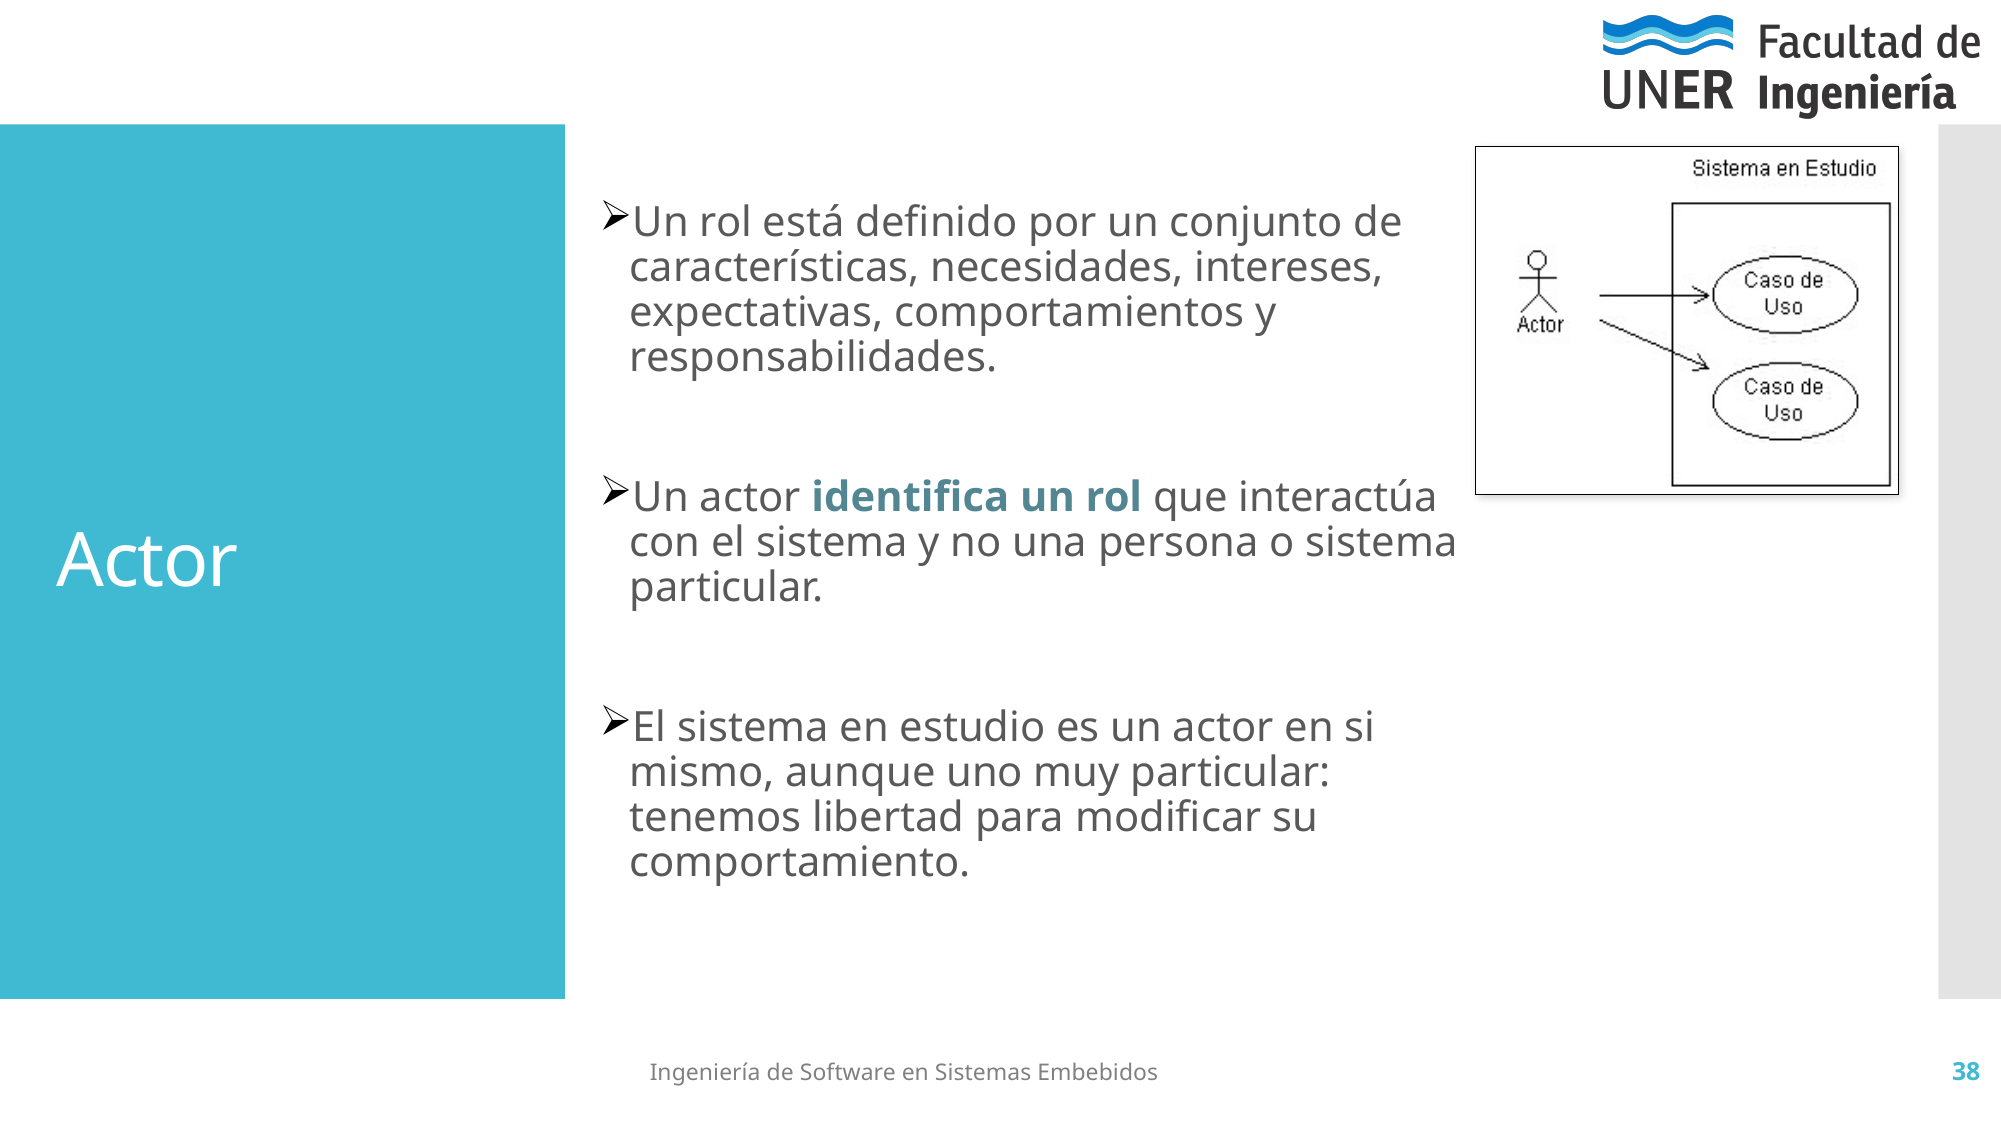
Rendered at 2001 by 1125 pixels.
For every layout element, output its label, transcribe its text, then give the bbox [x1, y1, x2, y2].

list Un rol está definido por un conjunto de características, necesidades, intereses, expectativas, comportamientos y responsabilidades. Un actor identifica un rol que interactúa con el sistema y no una persona o sistema particular. El sistema en estudio es un actor en si mismo, aunque uno muy particular: tenemos libertad para modificar su comportamiento. [584, 192, 1524, 931]
picture [1474, 146, 1898, 495]
title Actor [41, 184, 525, 940]
picture [1587, 0, 1996, 134]
slide_number 38 [1744, 1042, 1996, 1103]
footer Ingeniería de Software en Sistemas Embebidos [634, 1042, 1605, 1103]
